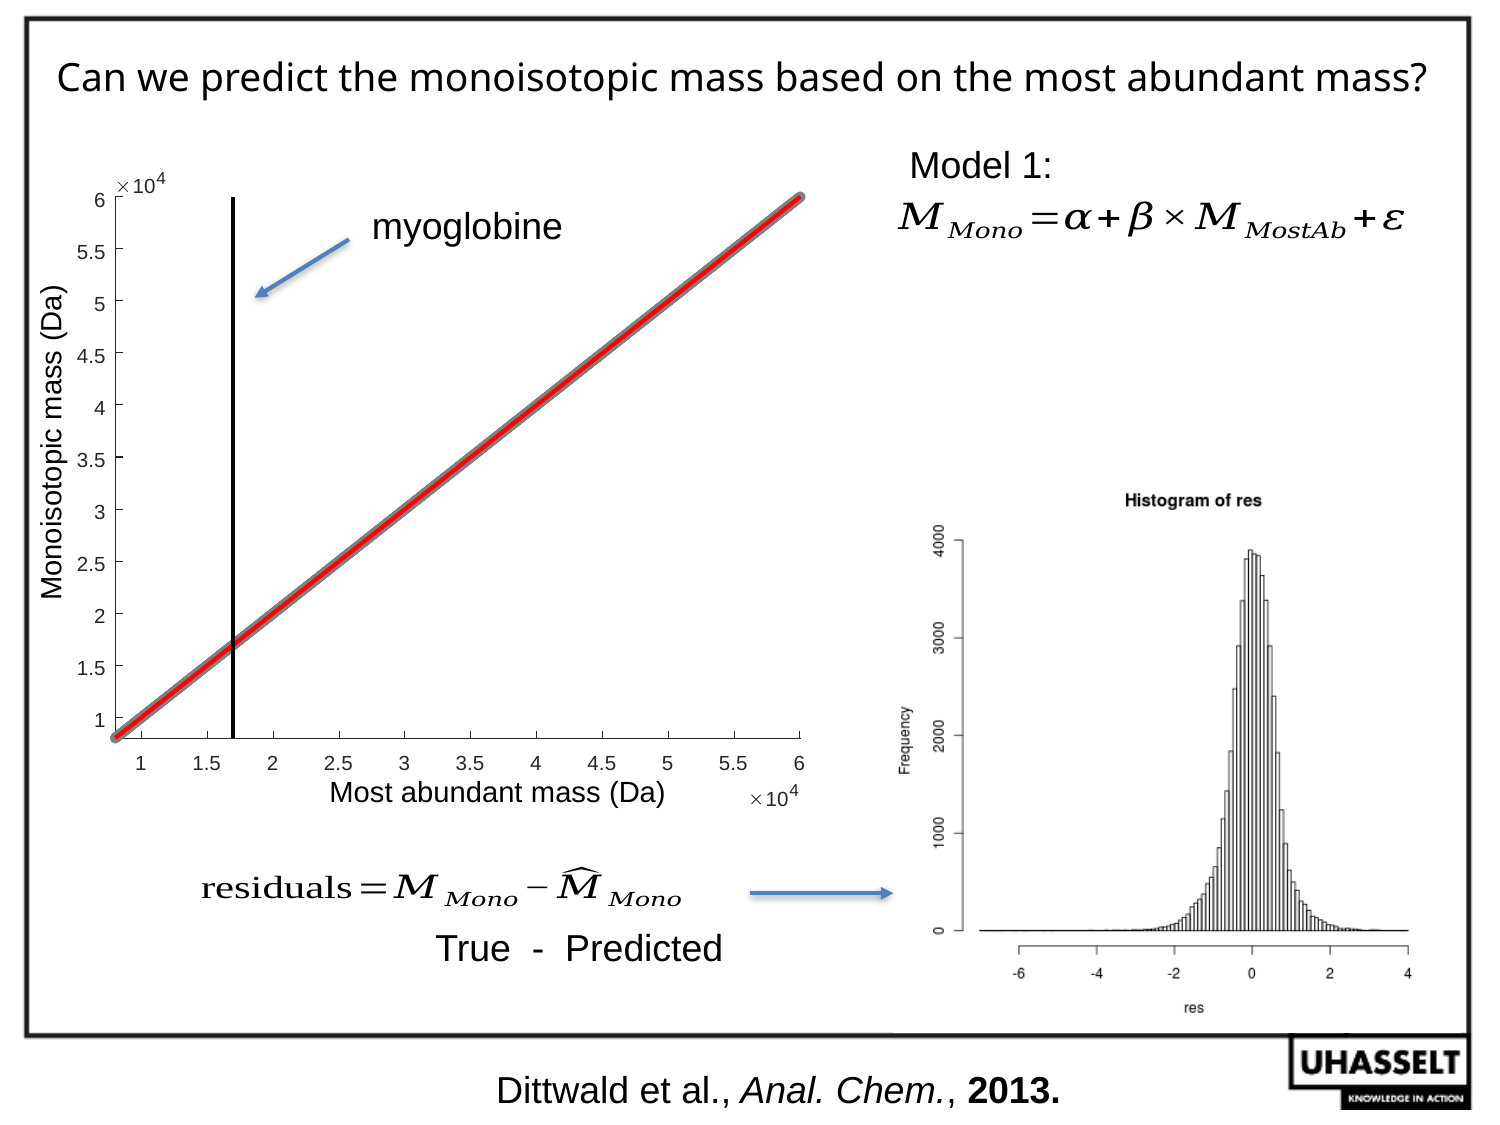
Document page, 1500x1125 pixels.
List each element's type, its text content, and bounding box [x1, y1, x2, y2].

picture [0, 12, 1476, 1110]
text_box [254, 239, 350, 298]
text_box Dittwald et al., Anal. Chem., 2013. [481, 1058, 1076, 1119]
text_box True - Predicted [420, 916, 739, 977]
text_box Model 1: [894, 133, 1068, 194]
title Can we predict the monoisotopic mass based on the most abundant mass? [41, 30, 1459, 122]
